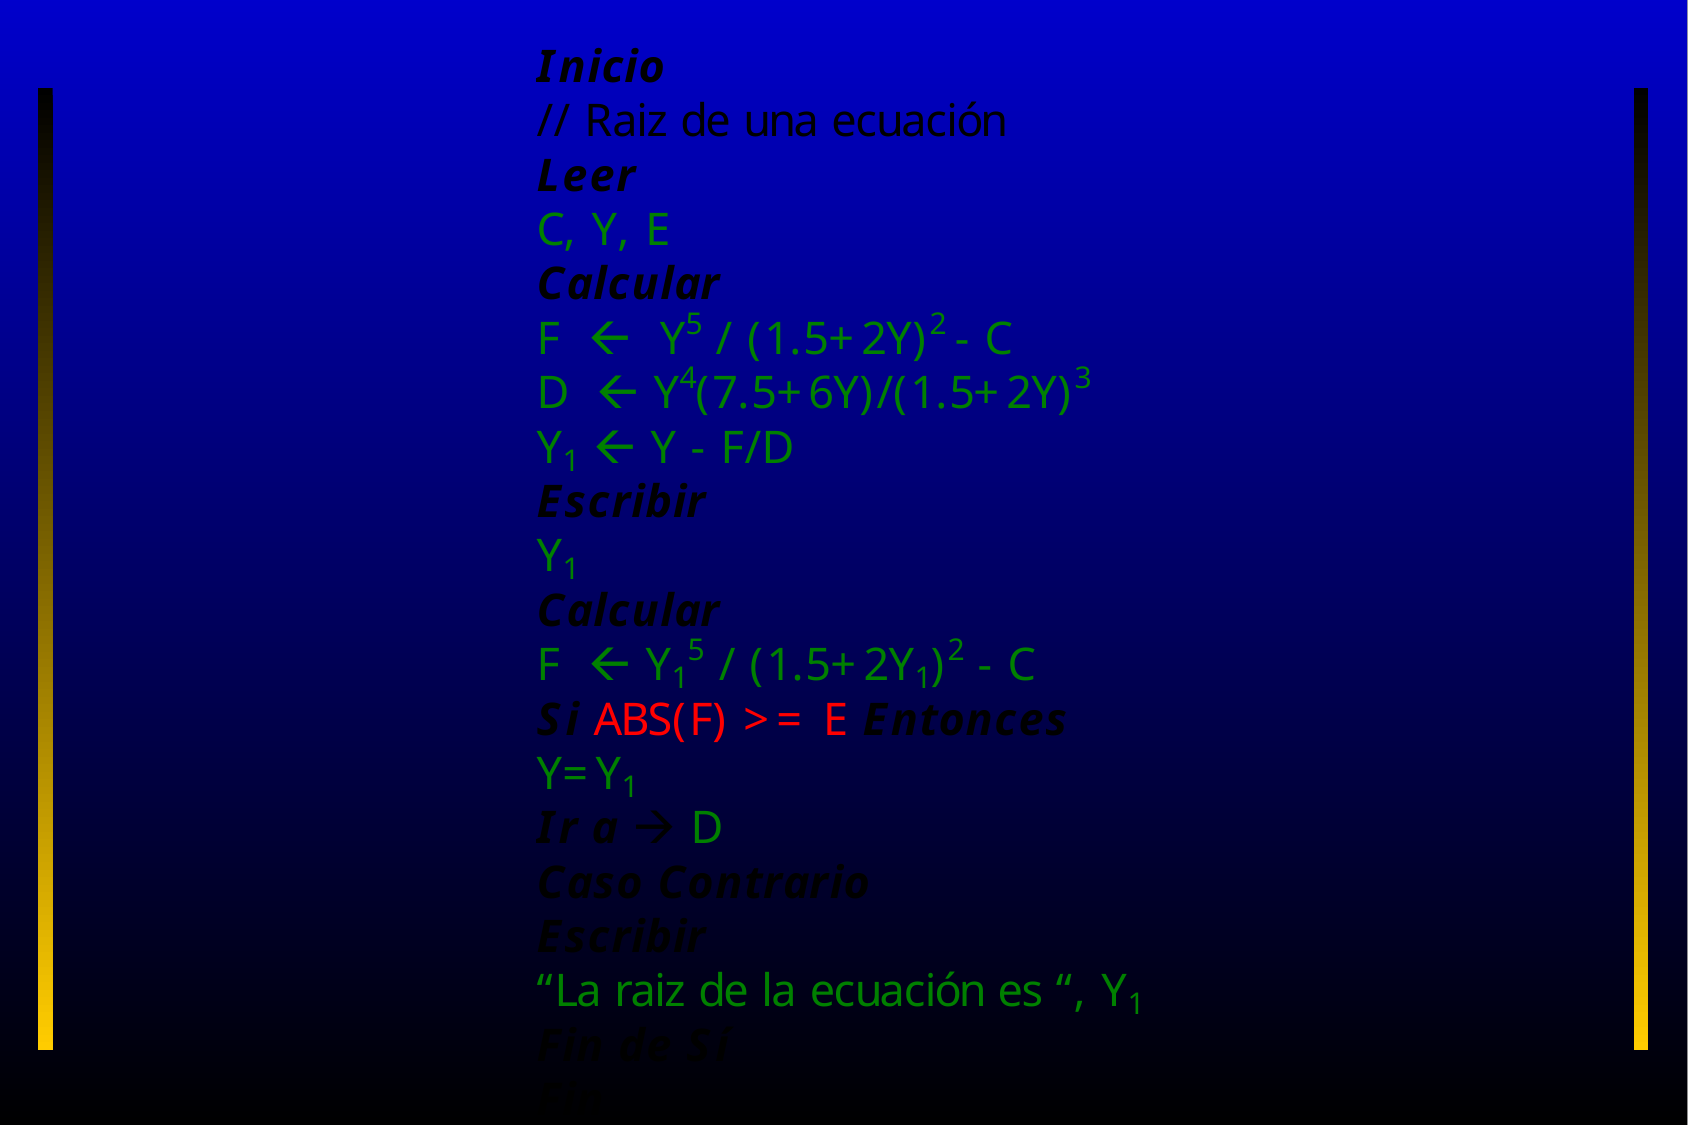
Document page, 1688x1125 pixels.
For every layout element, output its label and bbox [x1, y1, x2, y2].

picture [536, 36, 1305, 1125]
